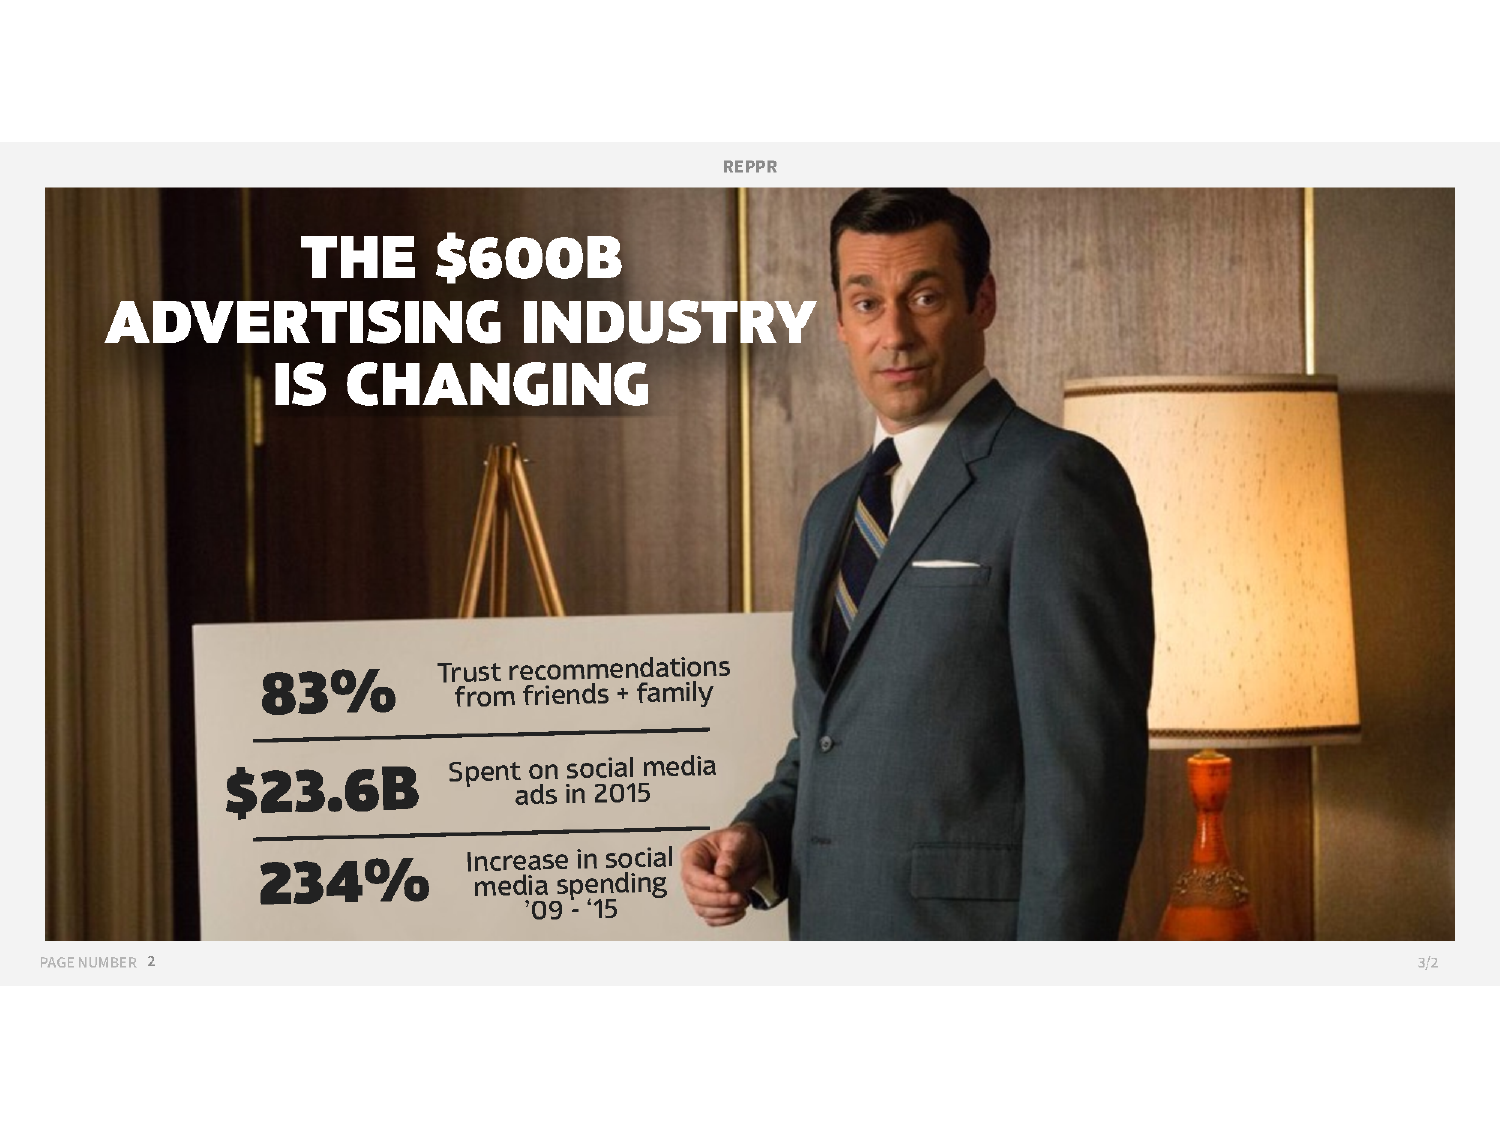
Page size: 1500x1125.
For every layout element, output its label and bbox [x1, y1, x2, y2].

picture [0, 141, 1500, 987]
